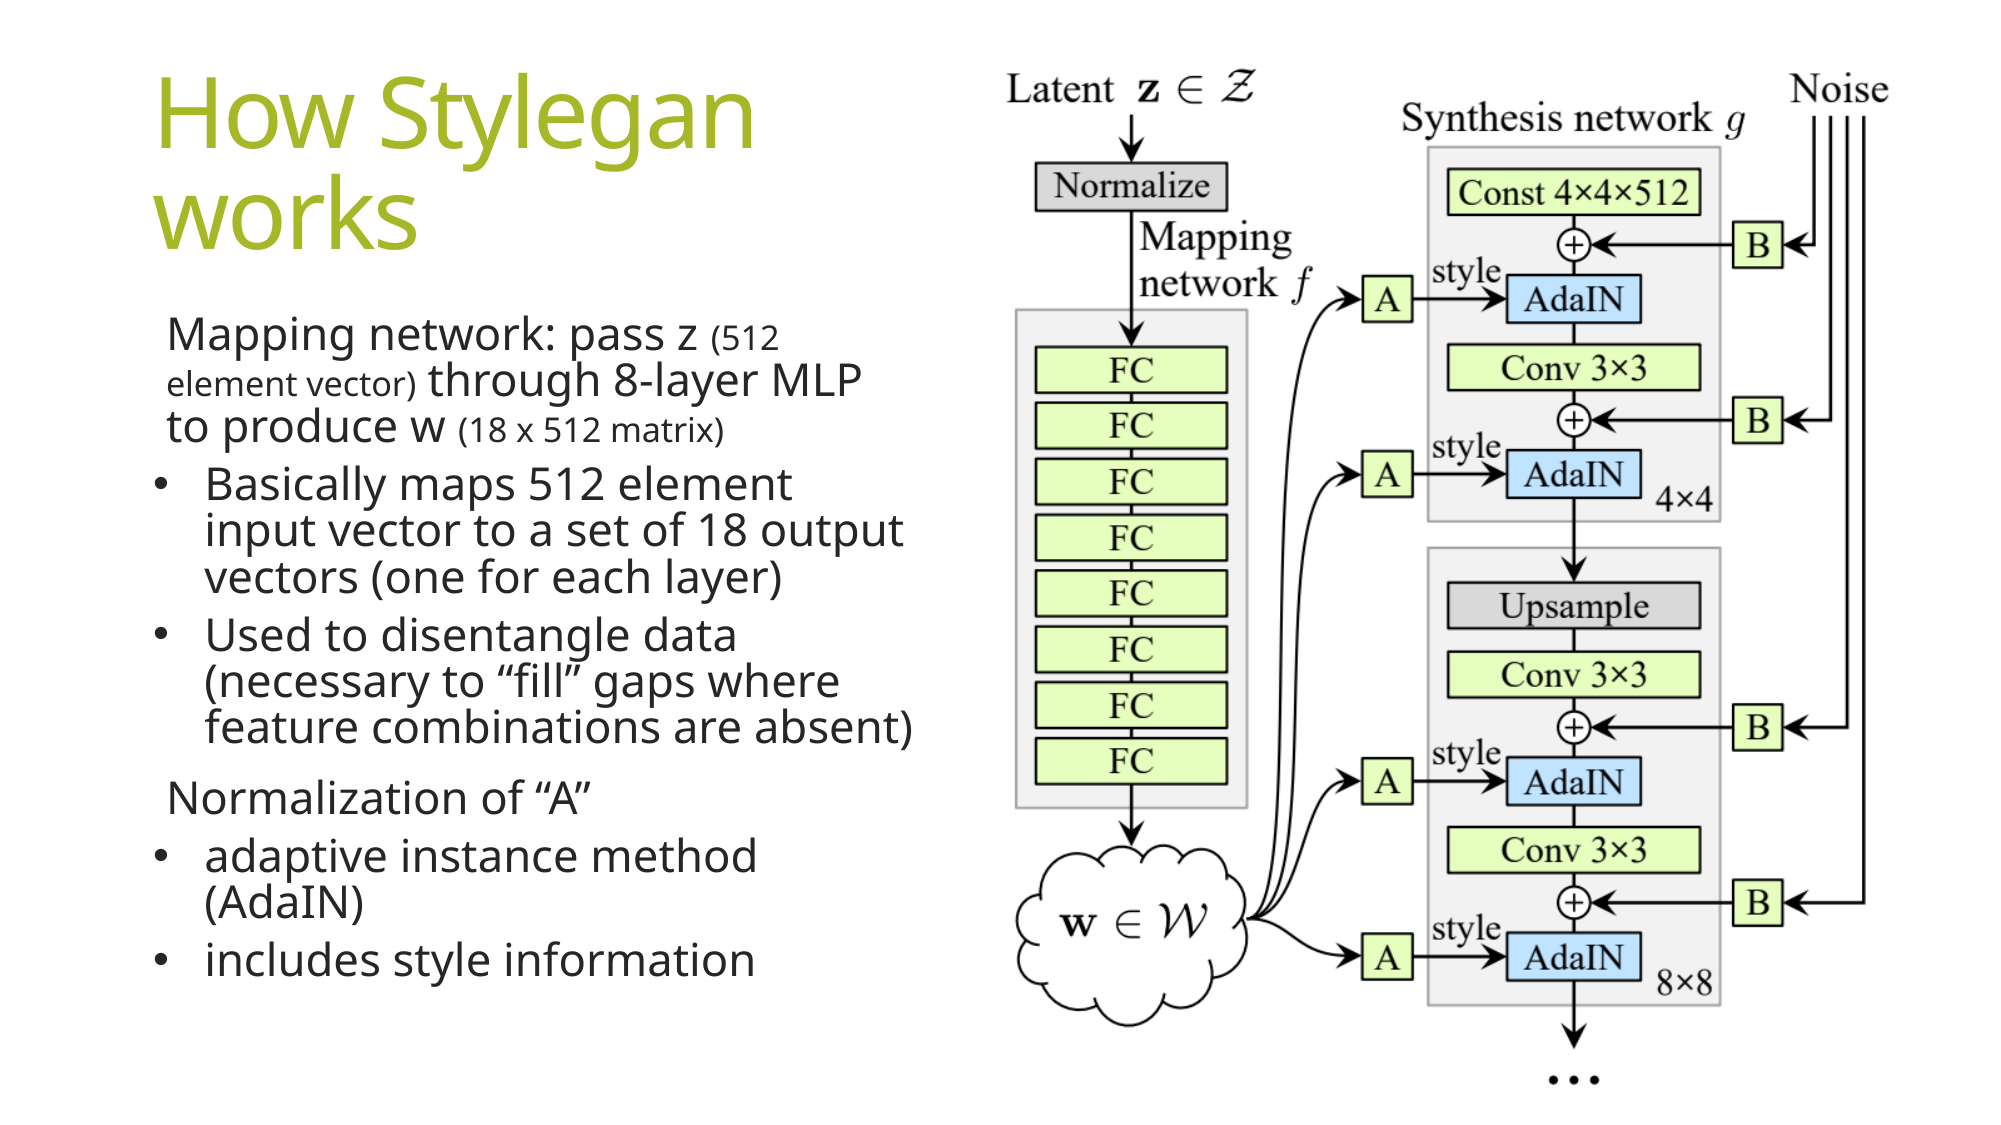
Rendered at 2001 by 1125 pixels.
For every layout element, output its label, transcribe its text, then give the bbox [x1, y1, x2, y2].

list Mapping network: pass z (512 element vector) through 8-layer MLP to produce w (18 x 512 matrix) Basically maps 512 element input vector to a set of 18 output vectors (one for each layer) Used to disentangle data (necessary to “fill” gaps where feature combinations are absent) Normalization of “A” adaptive instance method (AdaIN) includes style information [137, 305, 931, 1020]
title How Stylegan works [137, 59, 931, 278]
picture [980, 36, 1917, 1110]
